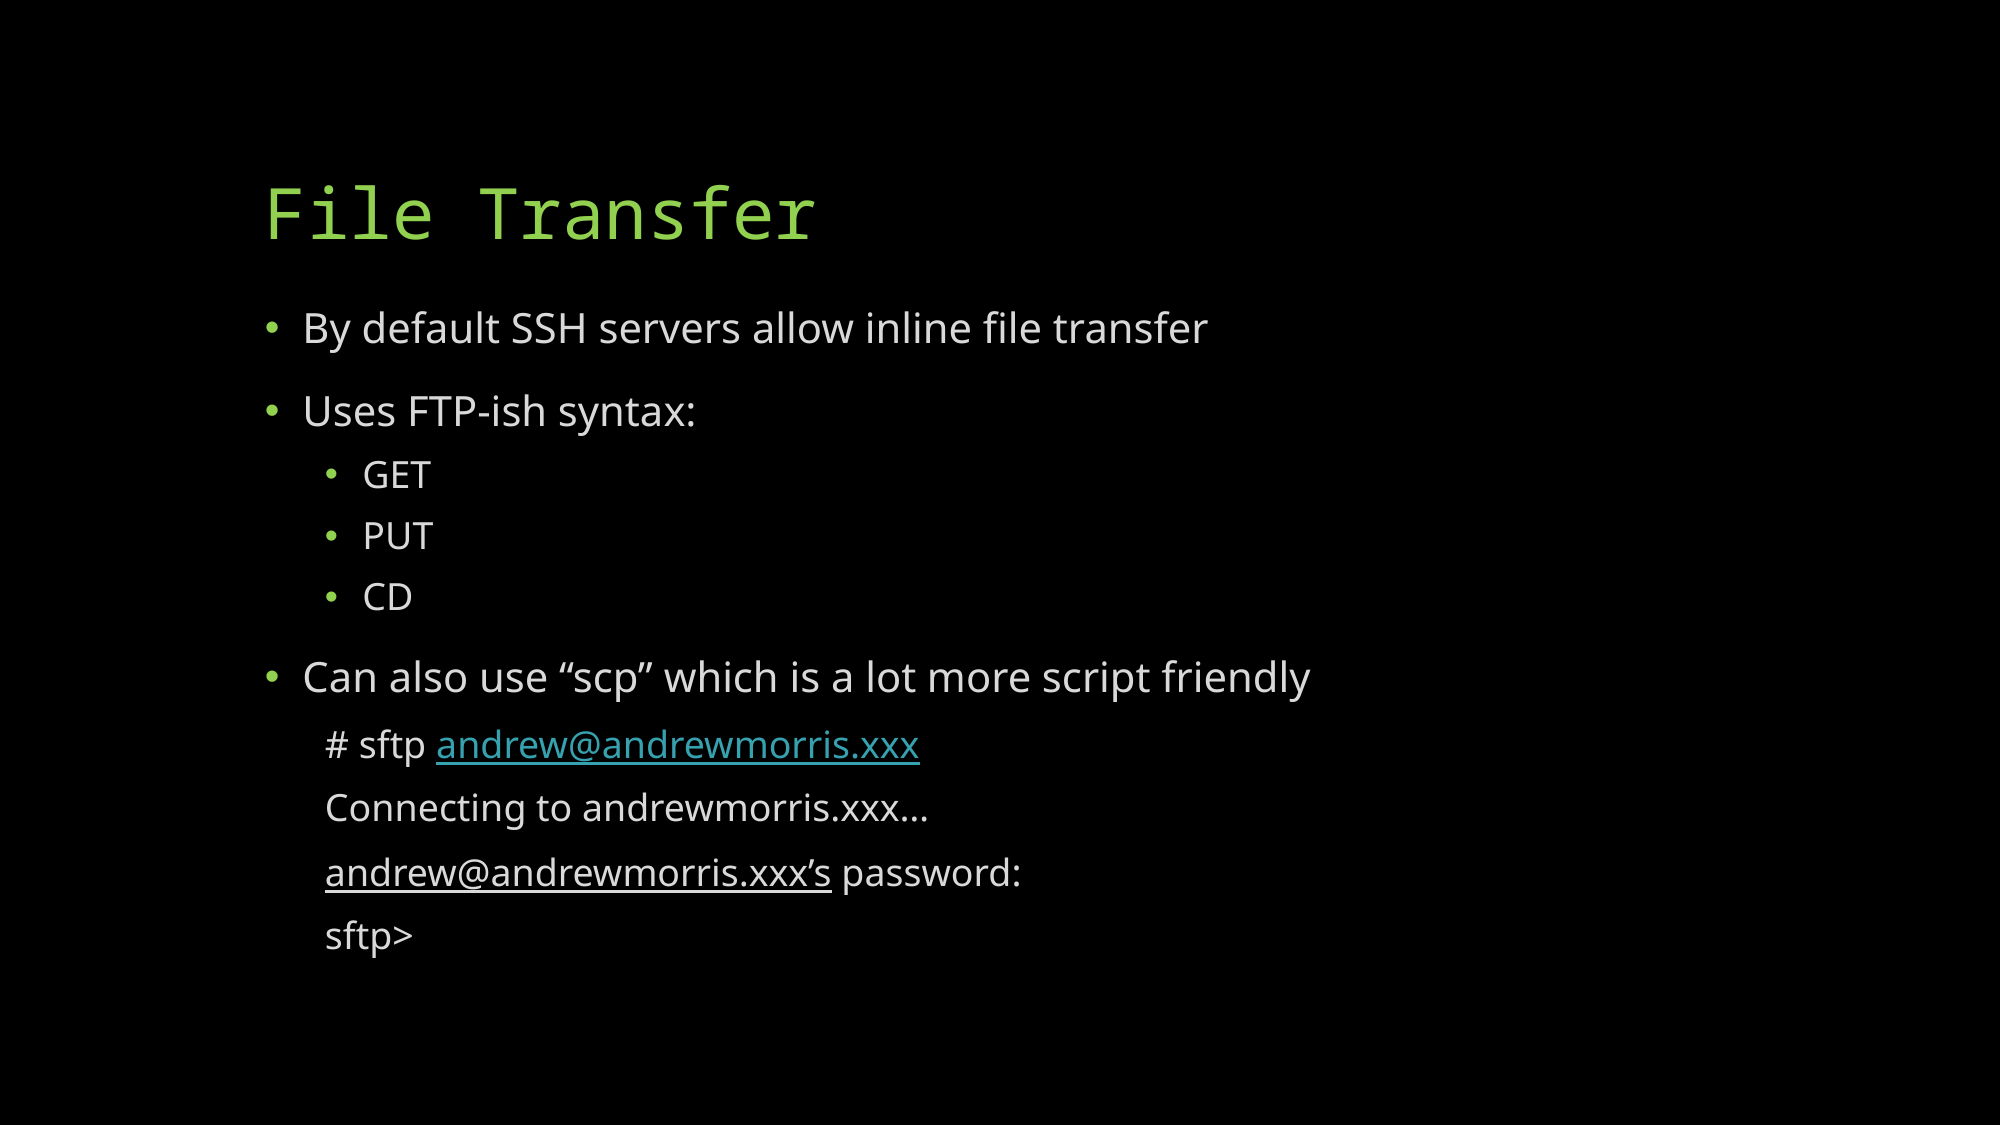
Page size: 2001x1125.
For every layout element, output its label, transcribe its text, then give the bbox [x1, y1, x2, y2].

list By default SSH servers allow inline file transfer Uses FTP-ish syntax: GET PUT CD Can also use “scp” which is a lot more script friendly # sftp andrew@andrewmorris.xxx Connecting to andrewmorris.xxx… andrew@andrewmorris.xxx’s password: sftp> [249, 299, 1750, 1088]
title File Transfer [249, 75, 1750, 263]
